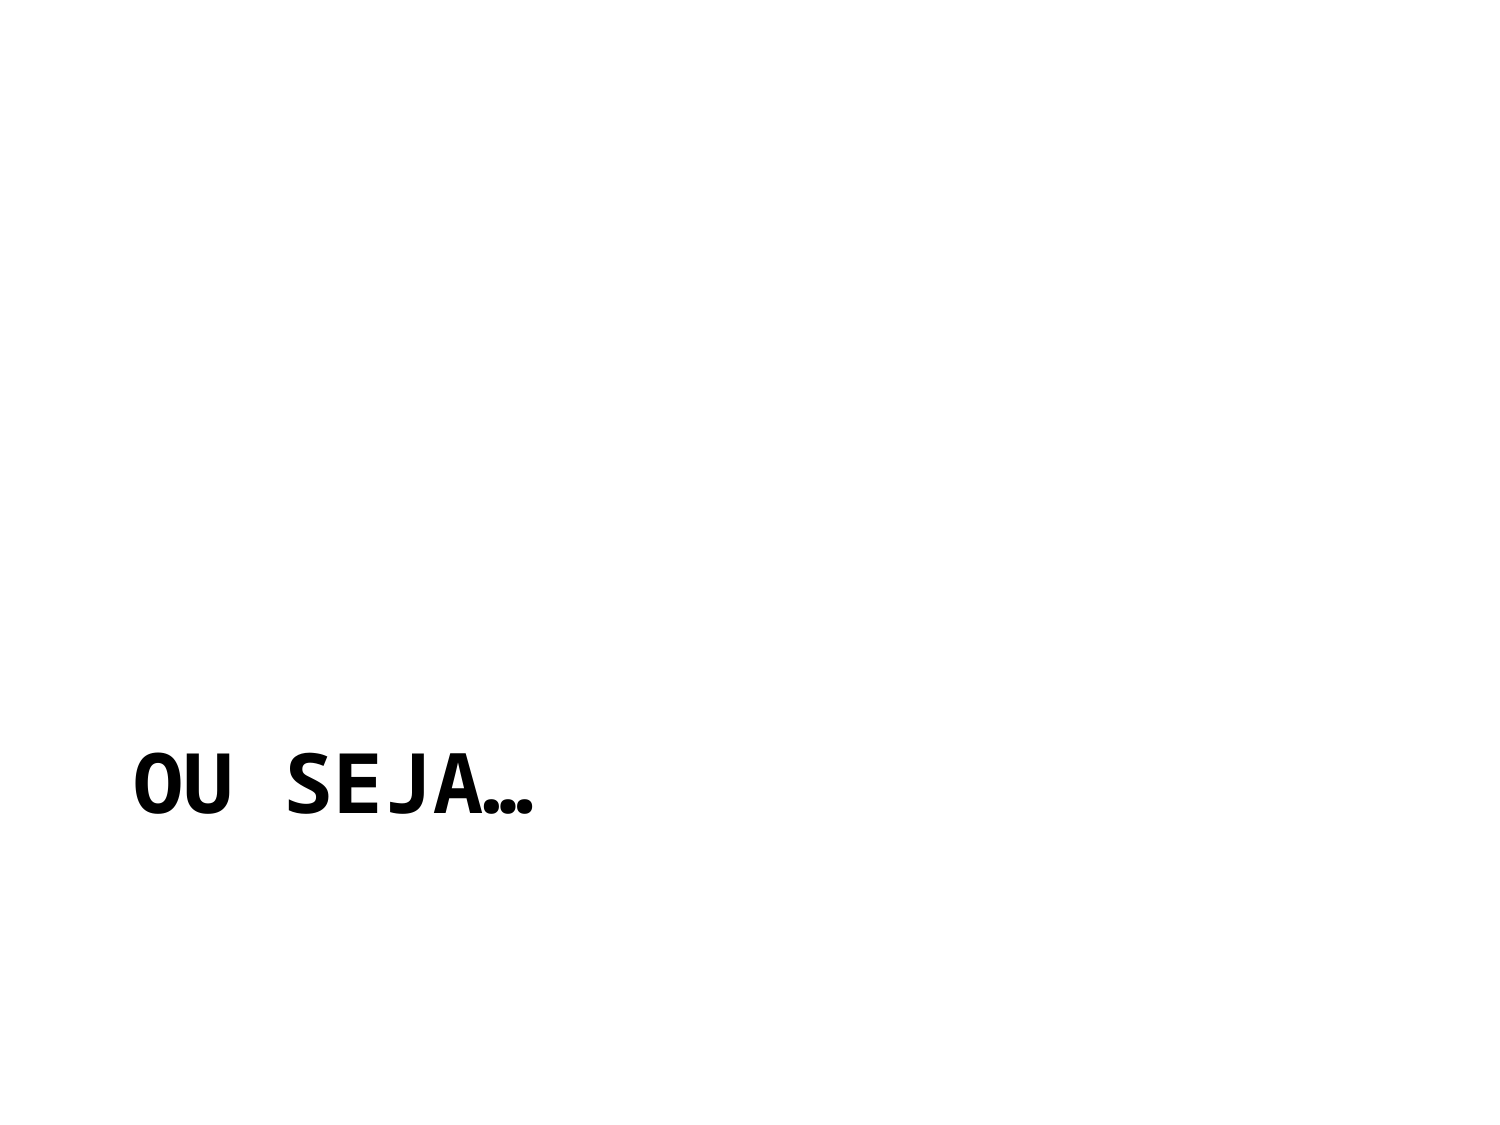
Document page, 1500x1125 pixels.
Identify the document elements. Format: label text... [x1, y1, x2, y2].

title Ou seja… [118, 722, 1394, 947]
